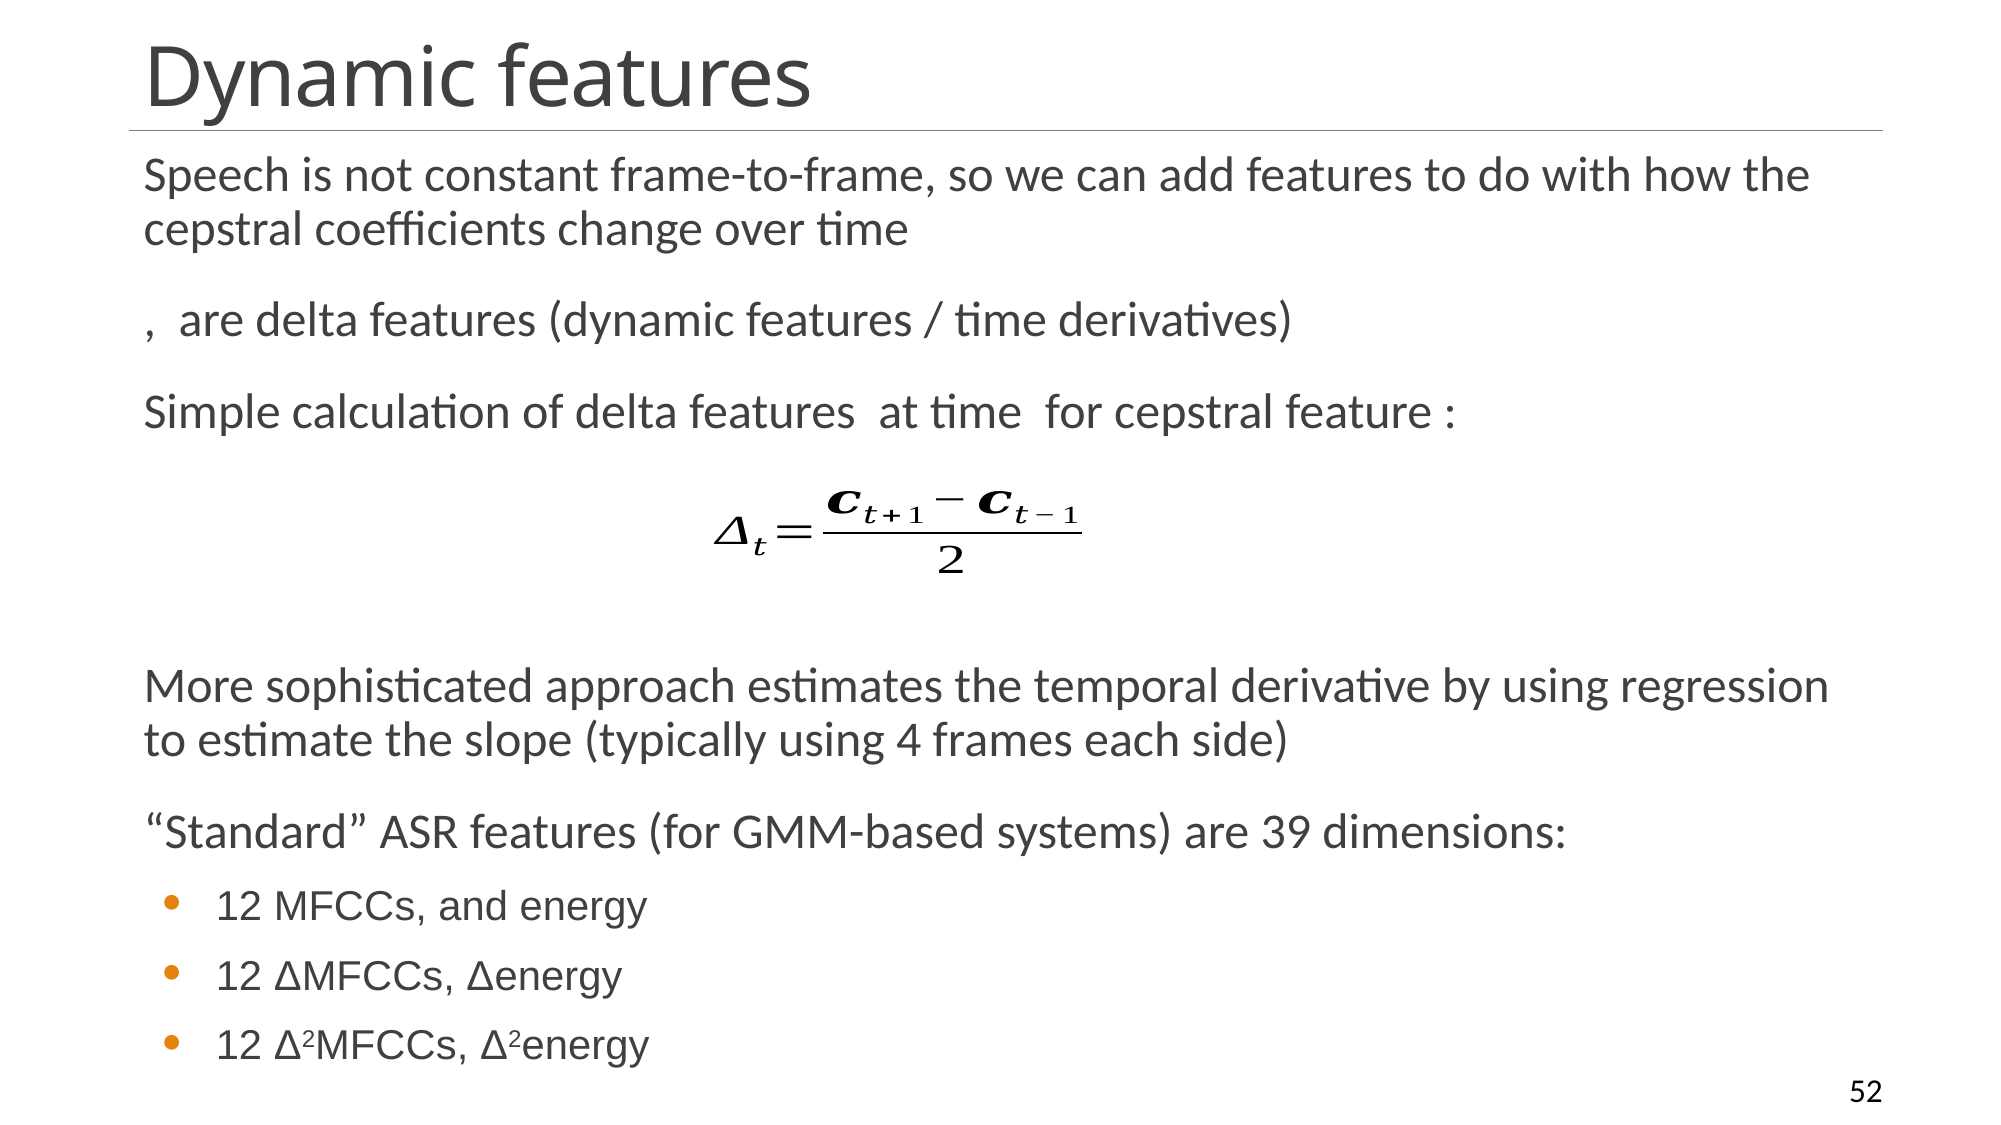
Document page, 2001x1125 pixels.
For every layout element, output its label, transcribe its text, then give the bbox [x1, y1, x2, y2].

footer Speech Recognition [604, 1059, 1396, 1120]
slide_number 52 [1682, 1059, 1898, 1120]
title Dynamic features [128, 19, 1883, 131]
